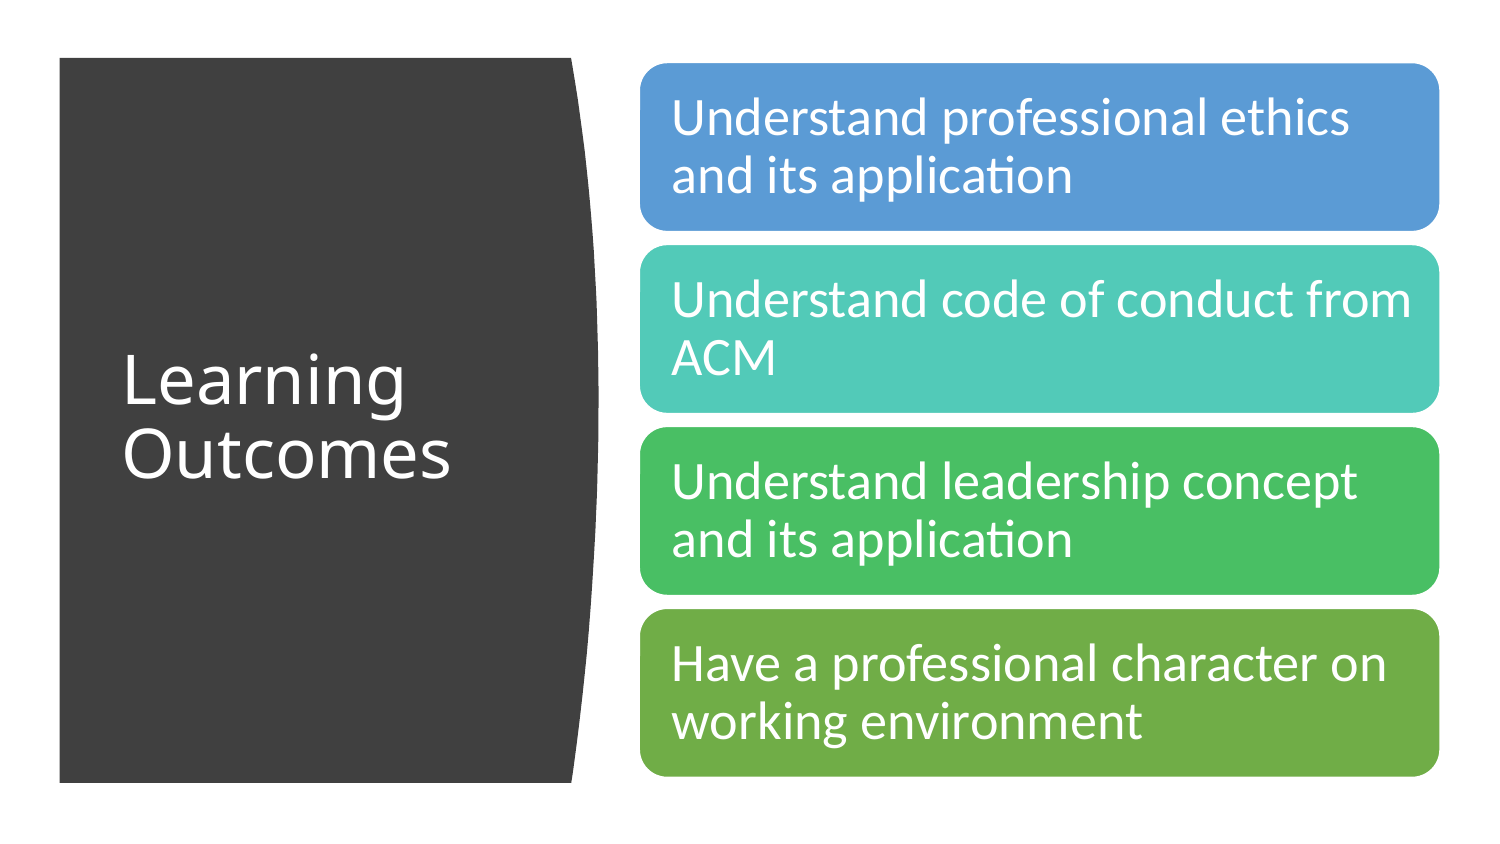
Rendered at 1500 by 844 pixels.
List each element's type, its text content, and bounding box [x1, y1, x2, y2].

title Learning Outcomes [106, 124, 527, 715]
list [638, 57, 1441, 782]
text_box [58, 56, 600, 784]
